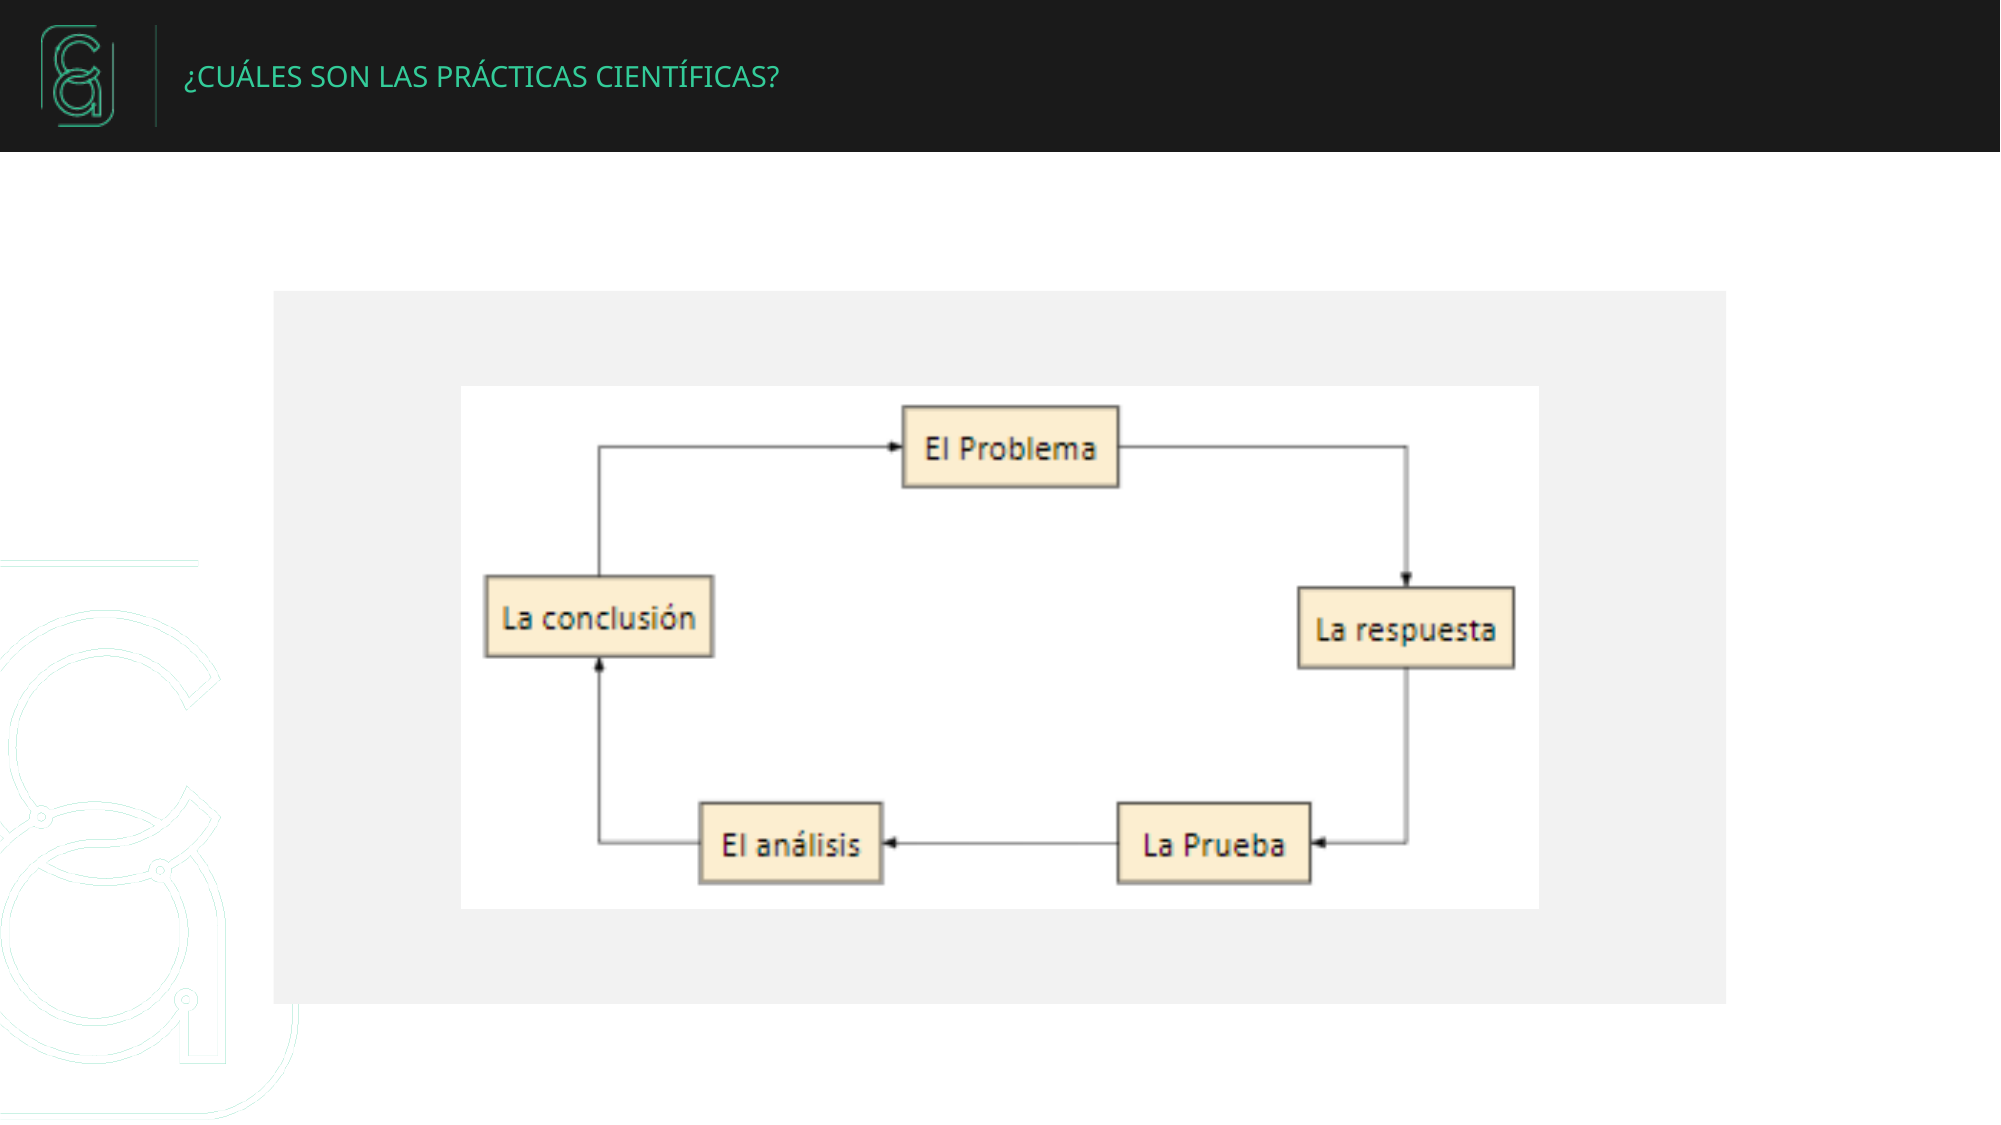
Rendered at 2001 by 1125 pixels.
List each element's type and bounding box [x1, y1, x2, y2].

picture [0, 0, 2000, 152]
picture [0, 479, 322, 1125]
text_box [273, 290, 1727, 1004]
picture [461, 386, 1539, 909]
